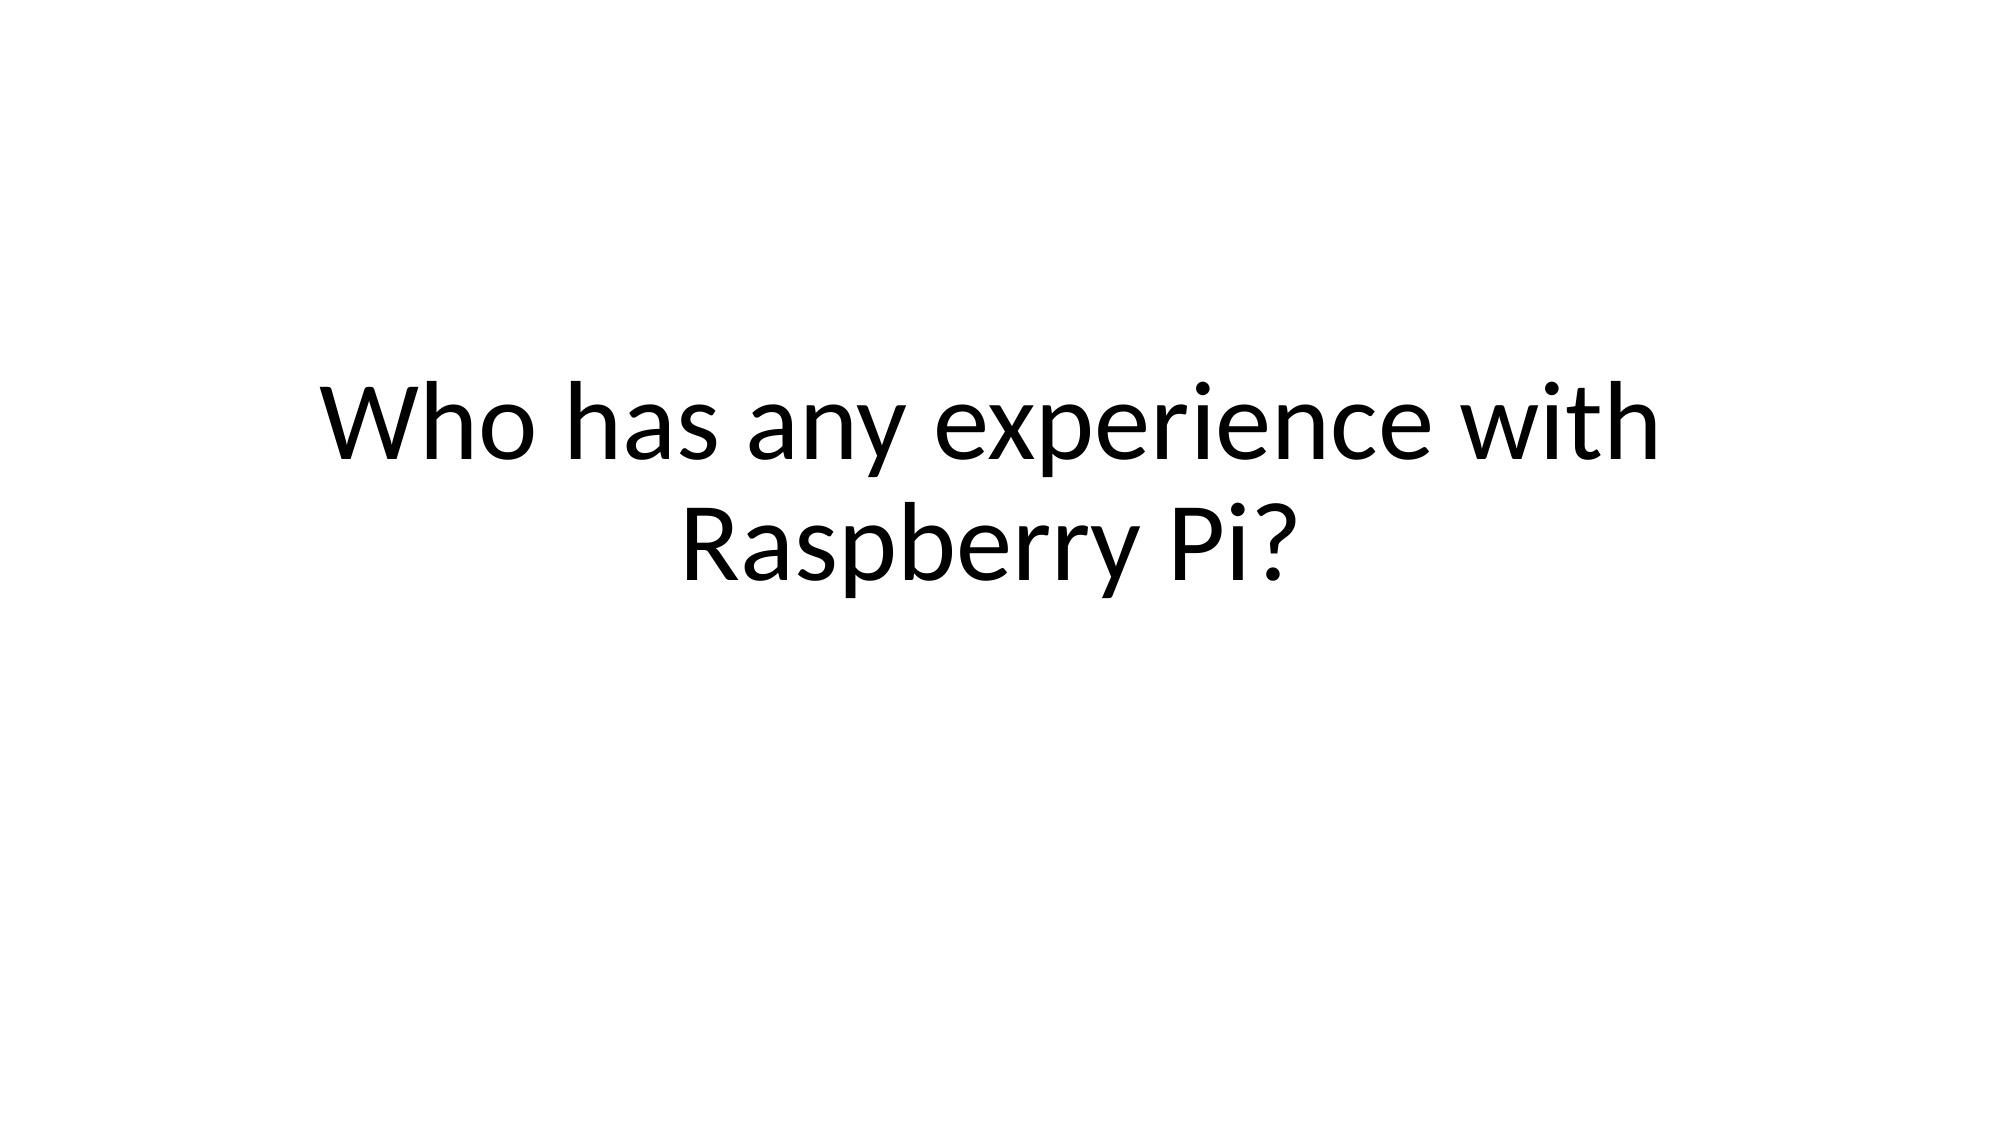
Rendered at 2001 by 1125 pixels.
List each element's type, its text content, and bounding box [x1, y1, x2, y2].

list Who has any experience with Raspberry Pi? [193, 354, 1790, 1069]
